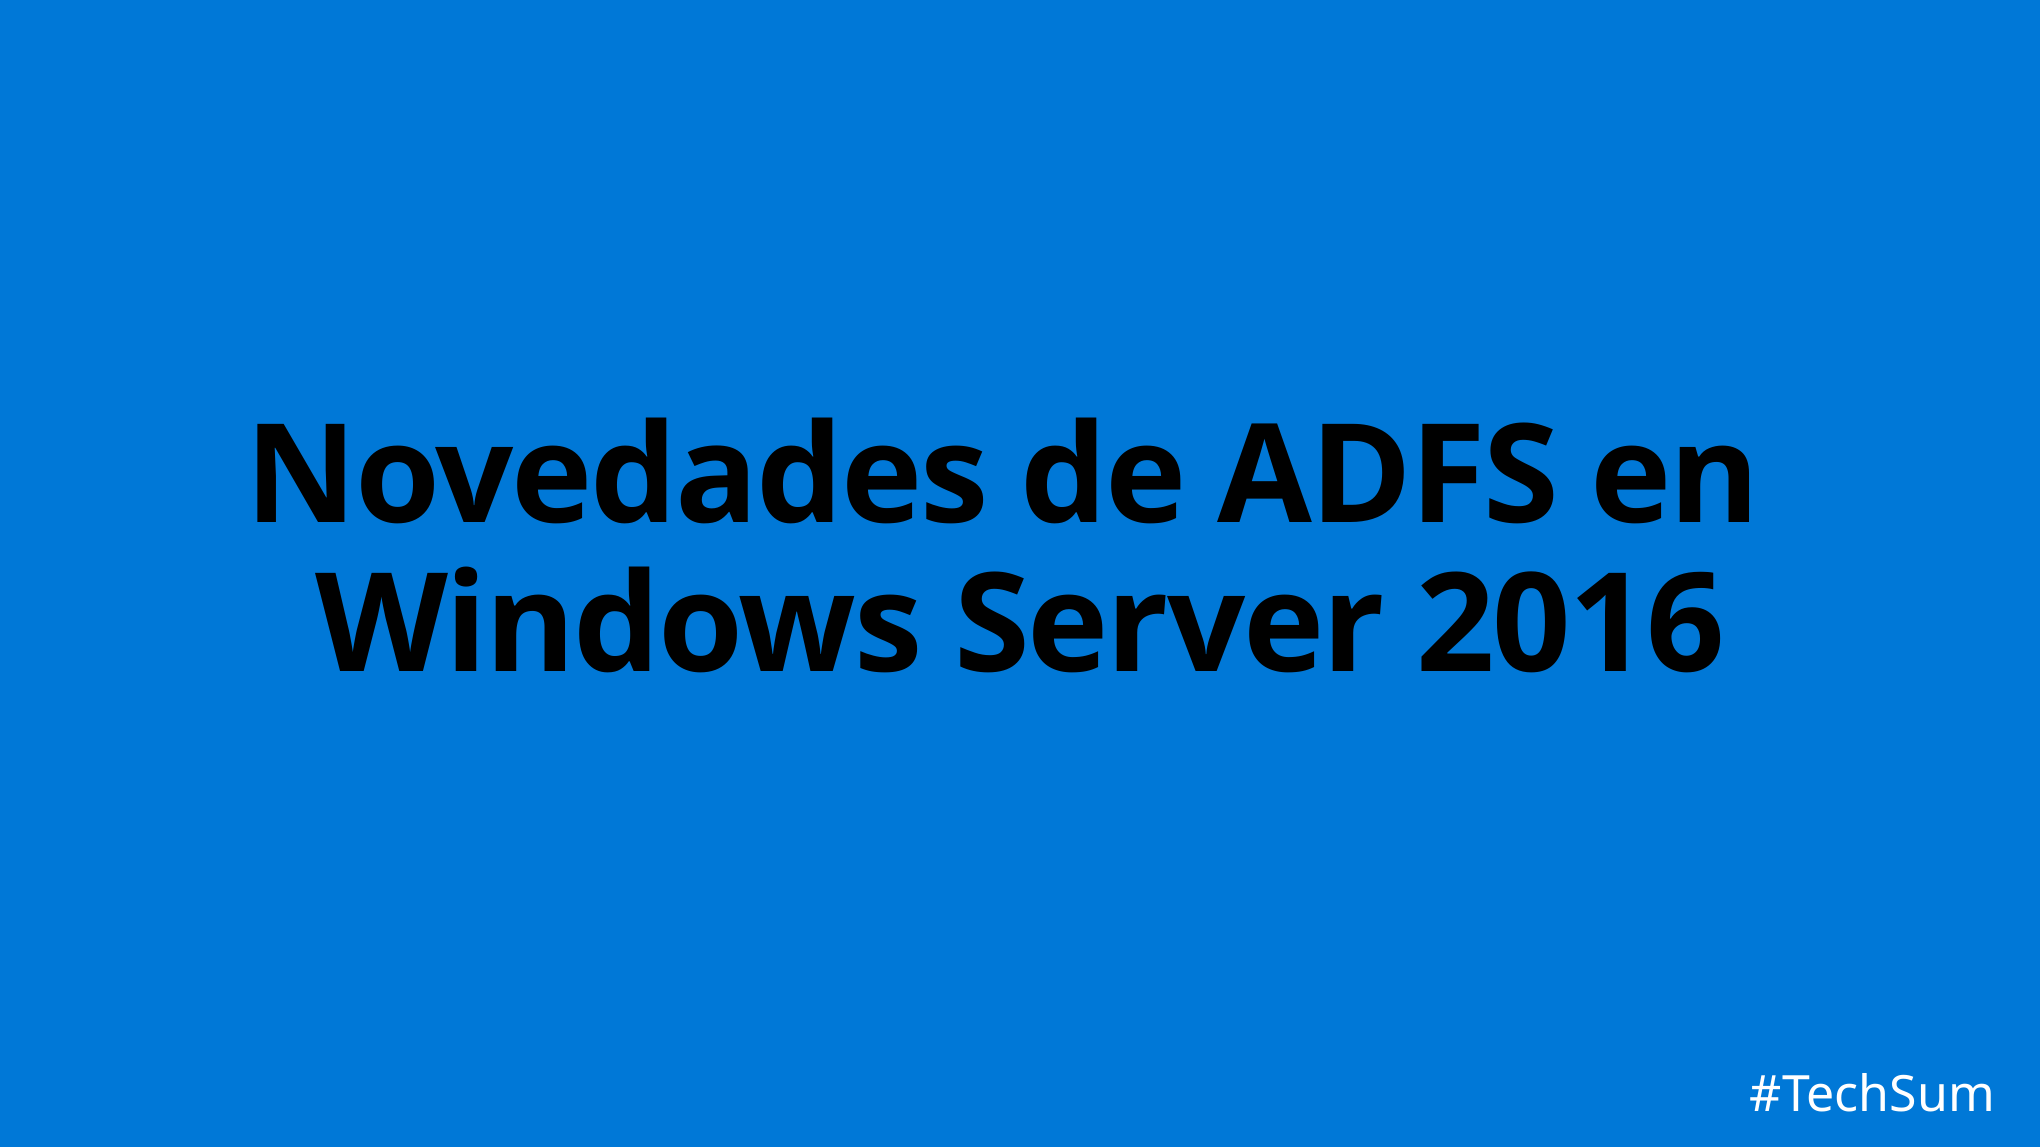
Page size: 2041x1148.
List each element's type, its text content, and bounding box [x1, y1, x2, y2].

text_box #TechSum [1719, 1044, 2033, 1147]
title Novedades de ADFS en Windows Server 2016 [0, 388, 2041, 583]
